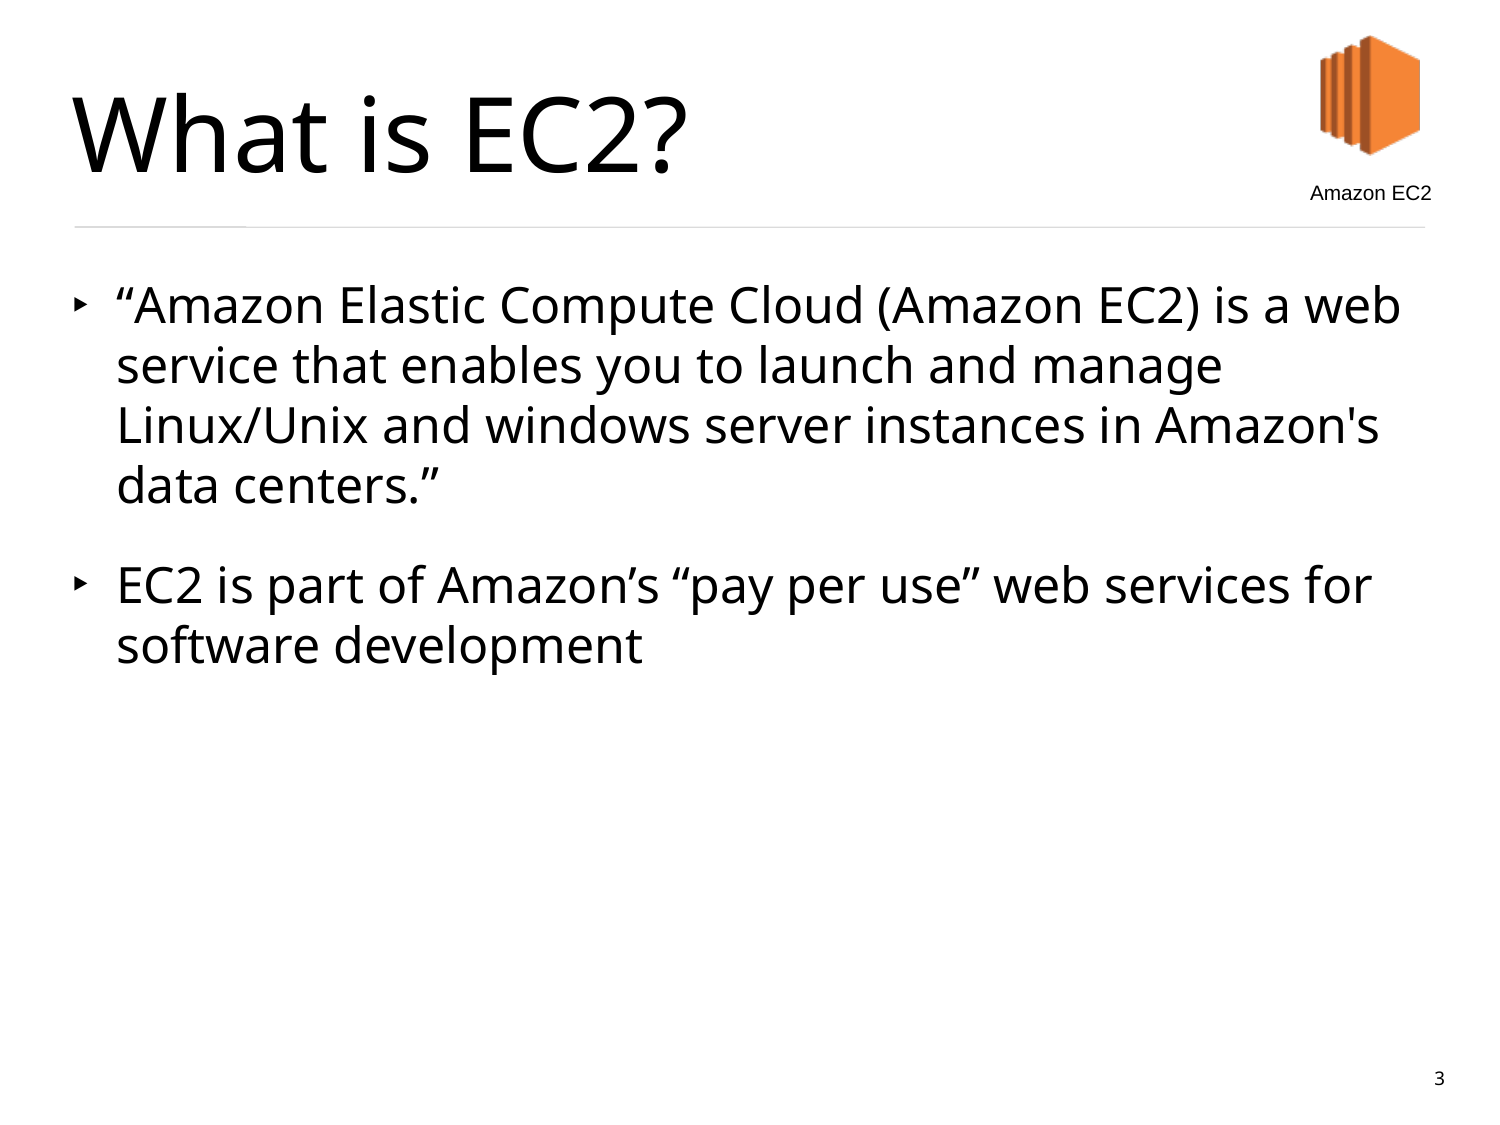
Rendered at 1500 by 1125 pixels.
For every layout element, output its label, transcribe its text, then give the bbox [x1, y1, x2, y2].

title What is EC2? [65, 37, 1435, 200]
list “Amazon Elastic Compute Cloud (Amazon EC2) is a web service that enables you to launch and manage Linux/Unix and windows server instances in Amazon's data centers.” EC2 is part of Amazon’s “pay per use” web services for software development [65, 267, 1435, 1022]
picture [1310, 35, 1431, 157]
slide_number 3 [1415, 1060, 1452, 1096]
text_box Amazon EC2 [1302, 179, 1440, 205]
